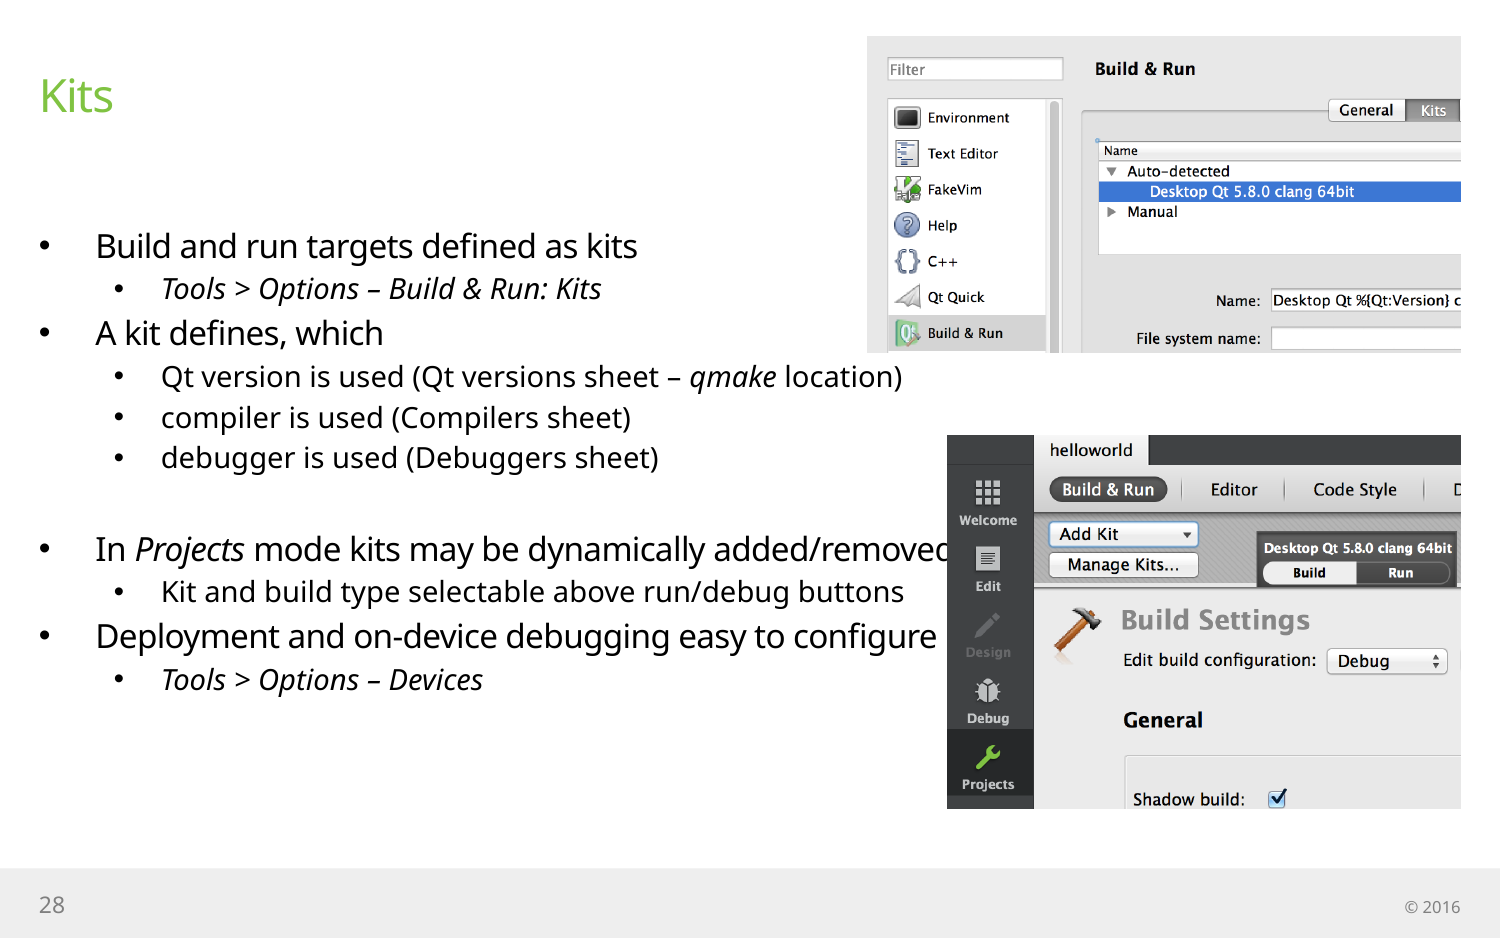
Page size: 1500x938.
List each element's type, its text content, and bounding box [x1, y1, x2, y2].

title Kits [39, 66, 862, 195]
picture [946, 434, 1462, 810]
list Build and run targets defined as kits Tools > Options – Build & Run: Kits A kit defines, which Qt version is used (Qt versions sheet – qmake location) compiler is used (Compilers sheet) debugger is used (Debuggers sheet) In Projects mode kits may be dynamically added/removed Kit and build type selectable above run/debug buttons Deployment and on-device debugging easy to configure Tools > Options – Devices [39, 224, 1471, 846]
footer © 2016 [1188, 896, 1461, 917]
slide_number 28 [39, 892, 410, 921]
picture [867, 35, 1462, 353]
